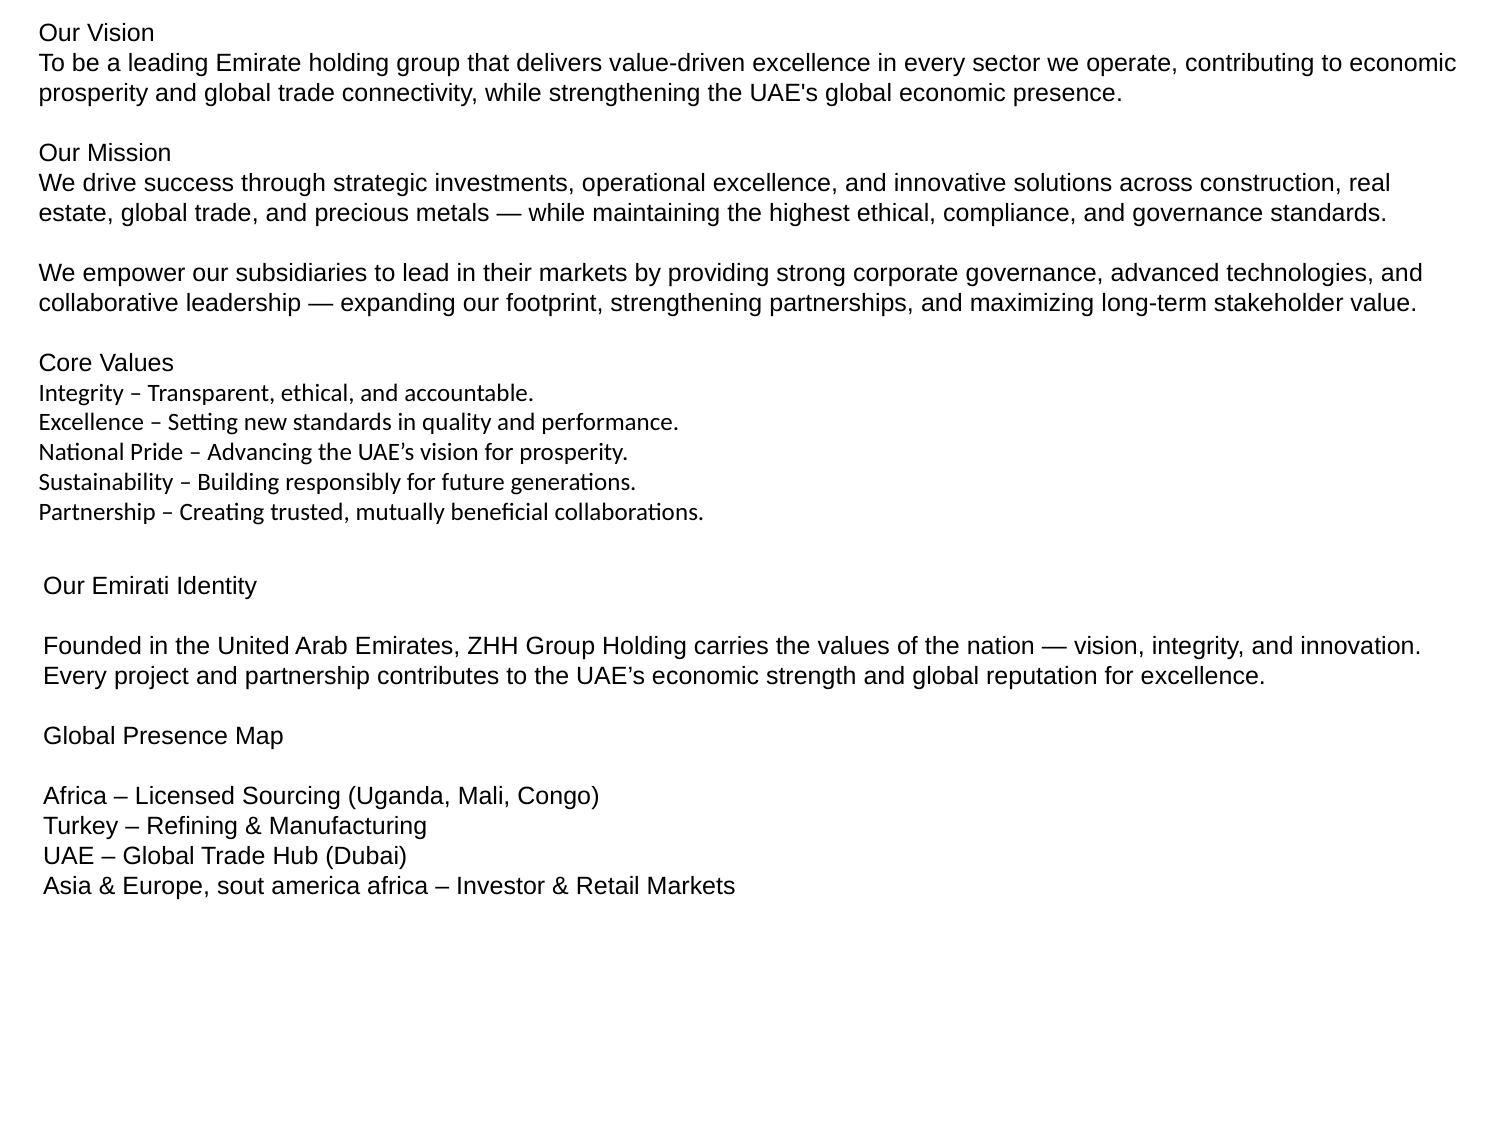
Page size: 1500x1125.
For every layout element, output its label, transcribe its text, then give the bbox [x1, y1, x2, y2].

text_box Our Emirati Identity Founded in the United Arab Emirates, ZHH Group Holding carries the values of the nation — vision, integrity, and innovation. Every project and partnership contributes to the UAE’s economic strength and global reputation for excellence. Global Presence Map Africa – Licensed Sourcing (Uganda, Mali, Congo) Turkey – Refining & Manufacturing UAE – Global Trade Hub (Dubai) Asia & Europe, sout america africa – Investor & Retail Markets [28, 562, 1500, 907]
text_box Our Vision To be a leading Emirate holding group that delivers value-driven excellence in every sector we operate, contributing to economic prosperity and global trade connectivity, while strengthening the UAE's global economic presence. Our Mission We drive success through strategic investments, operational excellence, and innovative solutions across construction, real estate, global trade, and precious metals — while maintaining the highest ethical, compliance, and governance standards. We empower our subsidiaries to lead in their markets by providing strong corporate governance, advanced technologies, and collaborative leadership — expanding our footprint, strengthening partnerships, and maximizing long-term stakeholder value. Core Values Integrity – Transparent, ethical, and accountable. Excellence – Setting new standards in quality and performance. National Pride – Advancing the UAE’s vision for prosperity. Sustainability – Building responsibly for future generations. Partnership – Creating trusted, mutually beneficial collaborations. [23, 9, 1476, 534]
